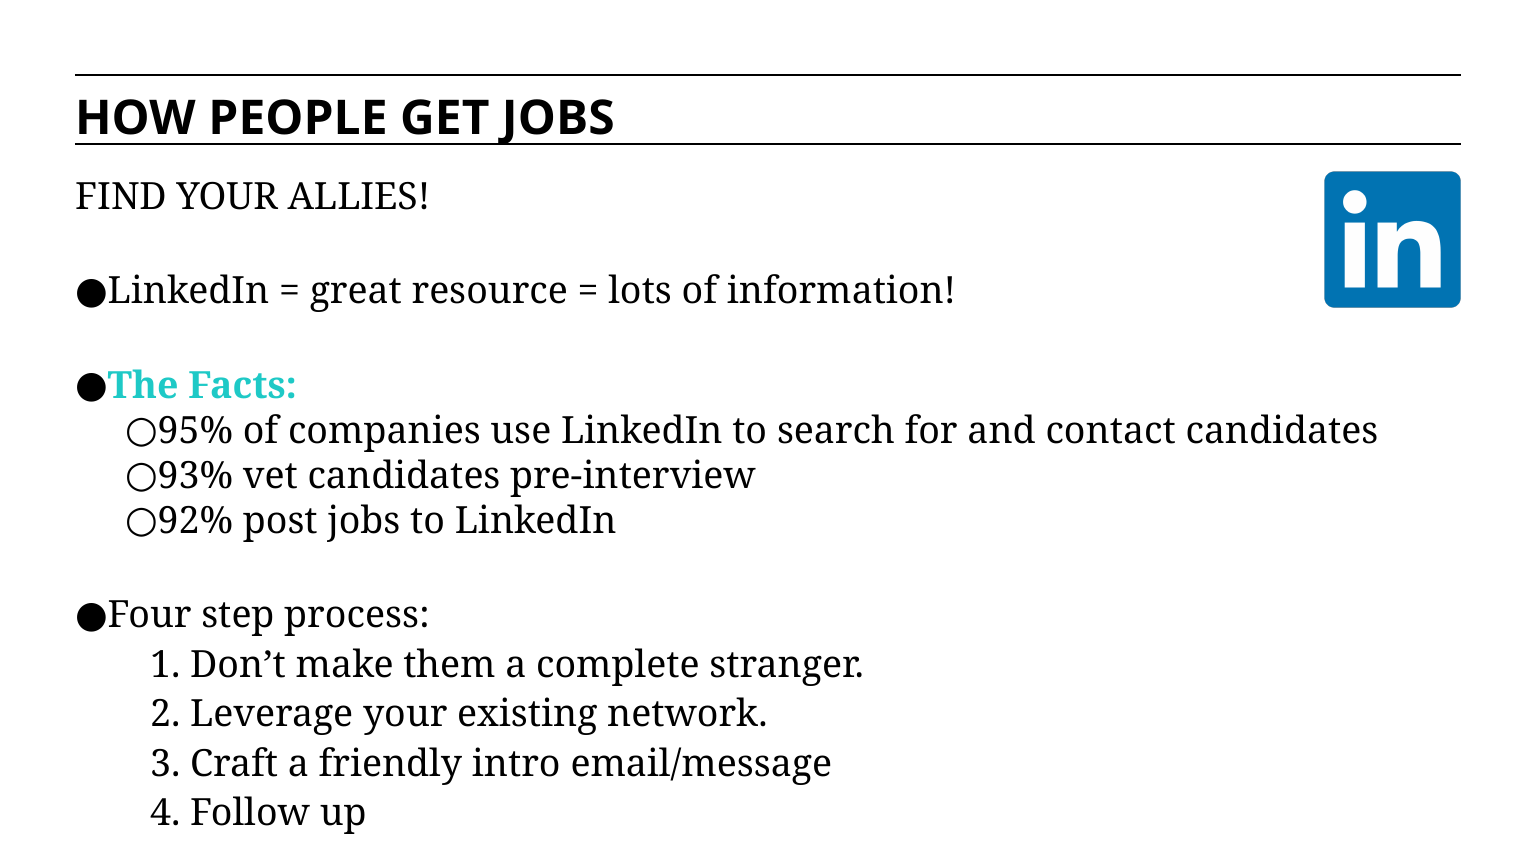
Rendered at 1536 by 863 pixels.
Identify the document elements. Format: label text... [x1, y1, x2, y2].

text_box HOW PEOPLE GET JOBS [75, 86, 987, 138]
picture [1324, 171, 1461, 309]
list FIND YOUR ALLIES! LinkedIn = great resource = lots of information! The Facts: 95% of companies use LinkedIn to search for and contact candidates 93% vet candidates pre-interview 92% post jobs to LinkedIn Four step process: 1. Don’t make them a complete stranger. 2. Leverage your existing network. 3. Craft a friendly intro email/message 4. Follow up [75, 171, 1461, 622]
